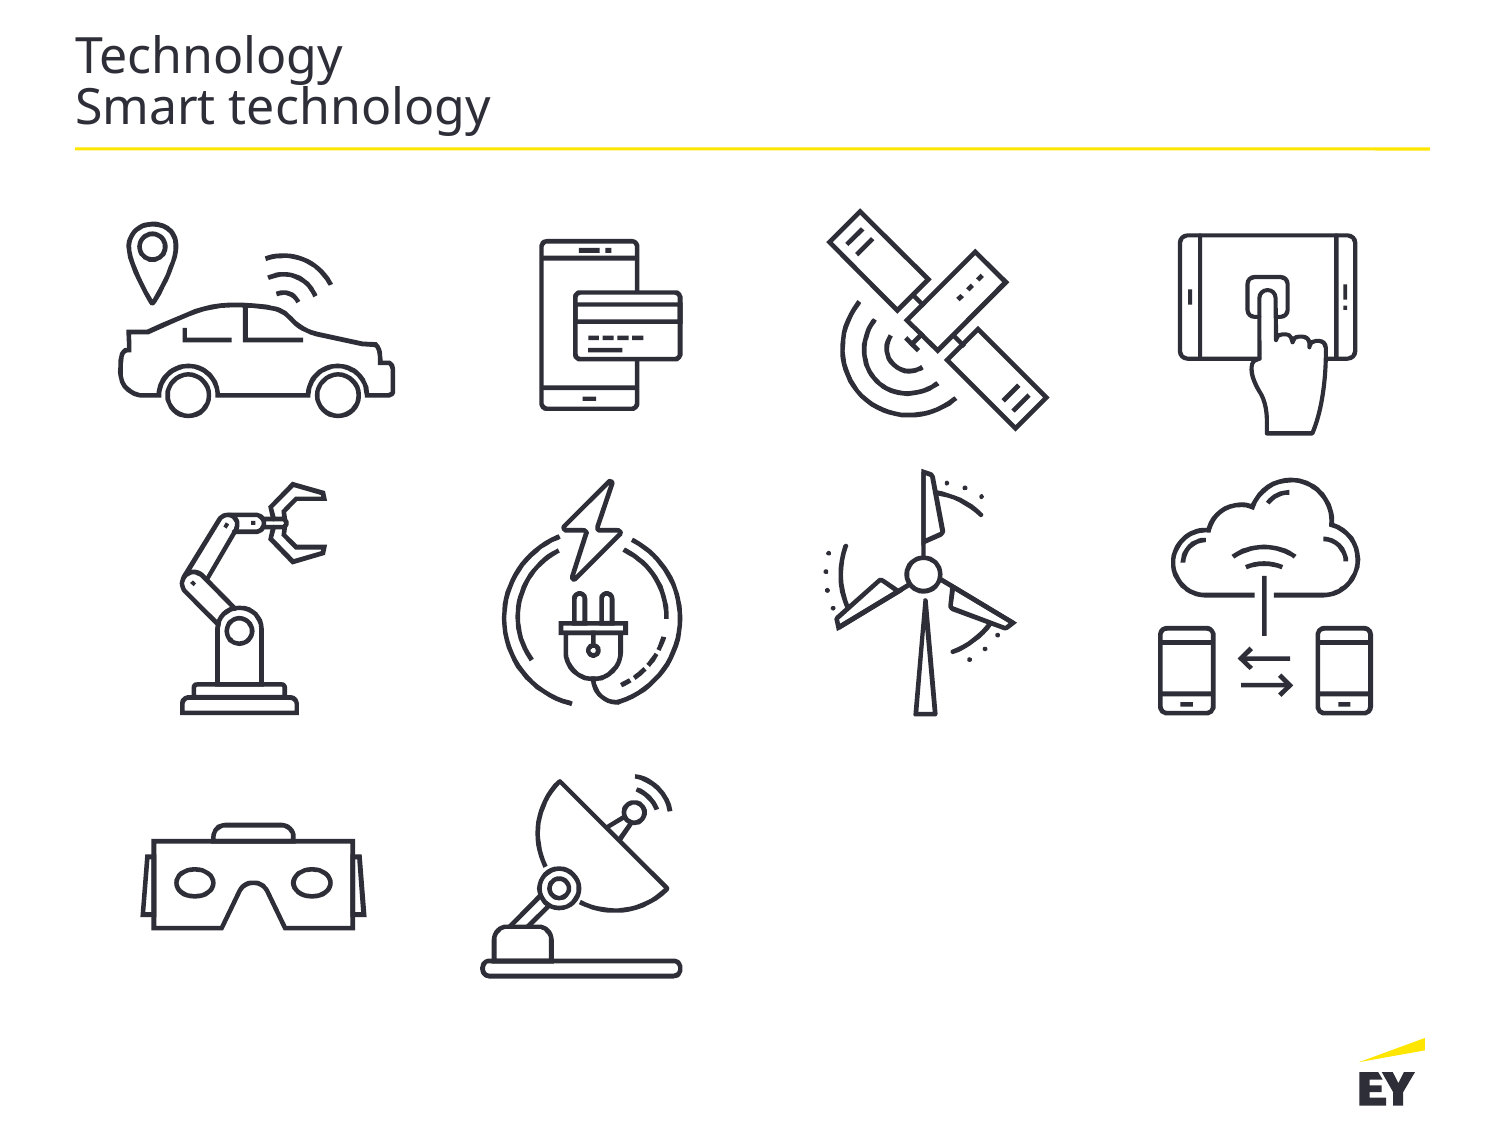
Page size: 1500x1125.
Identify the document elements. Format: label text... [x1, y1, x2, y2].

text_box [140, 822, 367, 931]
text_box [501, 478, 683, 707]
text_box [539, 238, 683, 412]
title Technology Smart technology [75, 33, 1425, 131]
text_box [823, 468, 1018, 717]
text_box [825, 208, 1050, 432]
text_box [179, 481, 328, 716]
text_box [1157, 477, 1374, 716]
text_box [1177, 233, 1358, 436]
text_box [117, 221, 396, 419]
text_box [479, 773, 683, 979]
